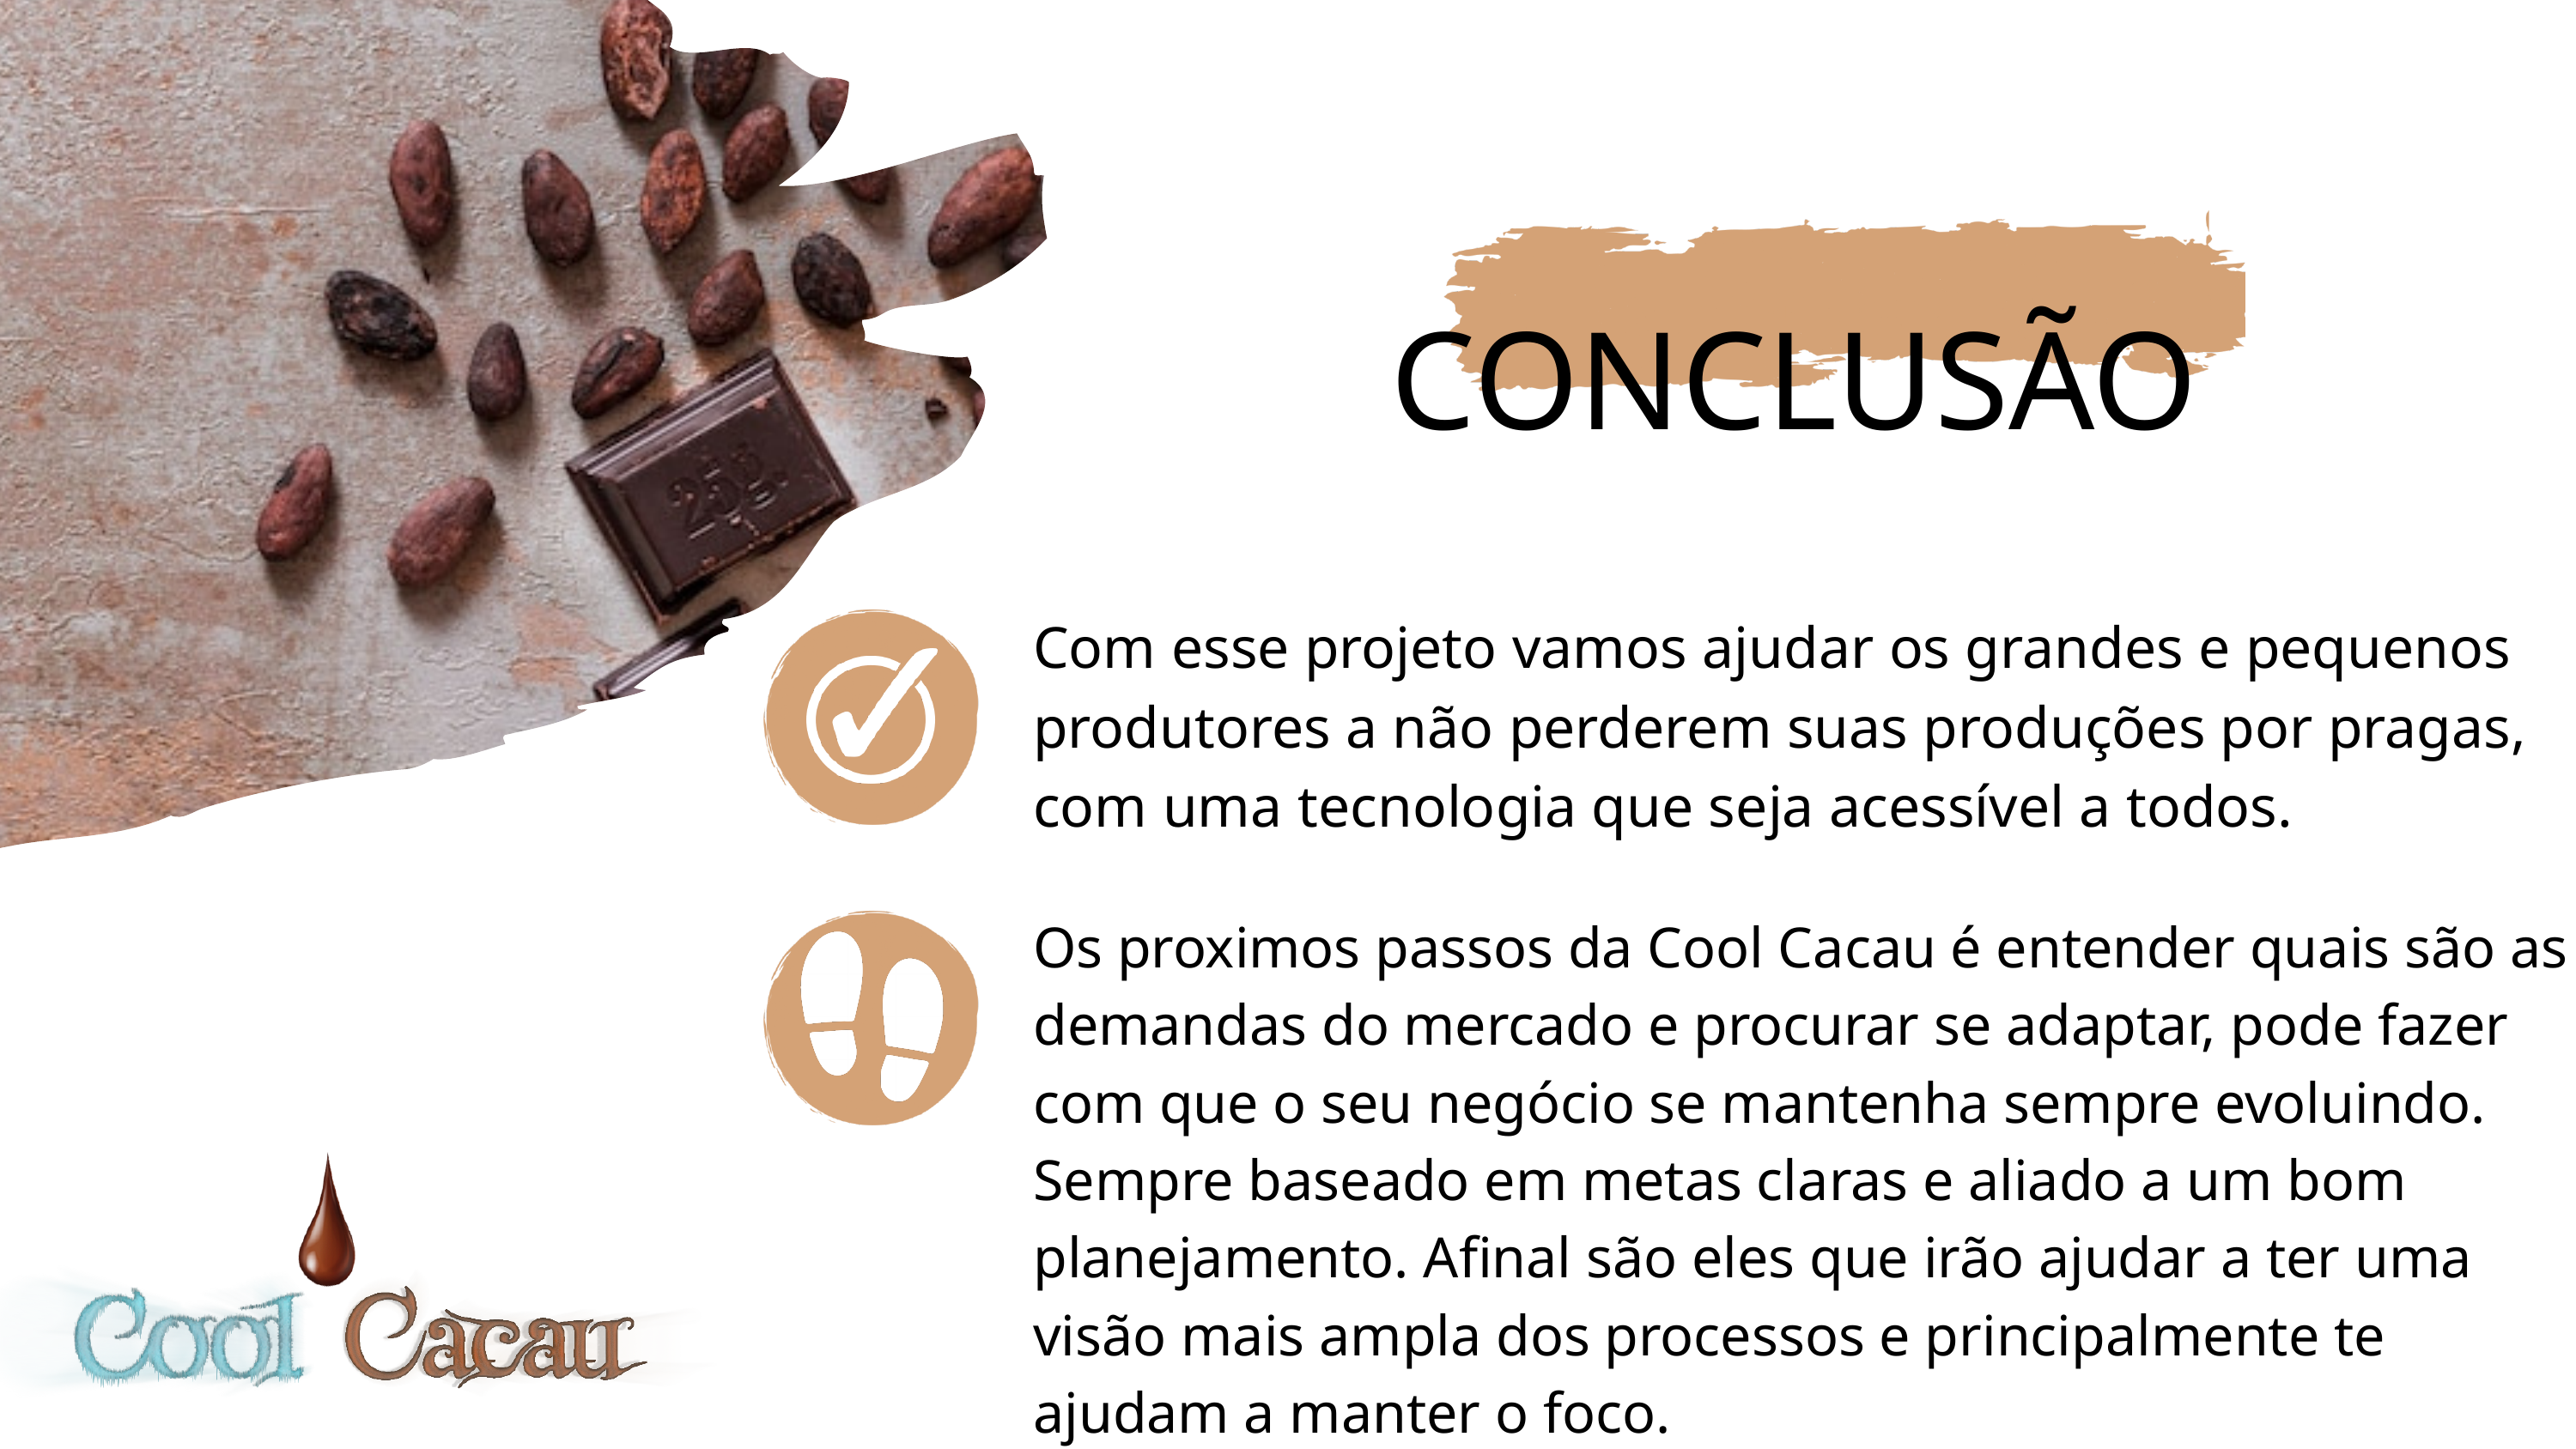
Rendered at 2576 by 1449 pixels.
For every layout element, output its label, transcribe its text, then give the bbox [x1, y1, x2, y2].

picture [760, 608, 980, 825]
picture [1442, 210, 2245, 392]
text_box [0, 0, 1048, 910]
picture [0, 909, 980, 1449]
text_box Os proximos passos da Cool Cacau é entender quais são as demandas do mercado e procurar se adaptar, pode fazer com que o seu negócio se mantenha sempre evoluindo. Sempre baseado em metas claras e aliado a um bom planejamento. Afinal são eles que irão ajudar a ter uma visão mais ampla dos processos e principalmente te ajudam a manter o foco. [1033, 900, 2576, 1445]
text_box CONCLUSÃO [1390, 305, 2576, 457]
text_box Com esse projeto vamos ajudar os grandes e pequenos produtores a não perderem suas produções por pragas, com uma tecnologia que seja acessível a todos. [1049, 600, 2576, 900]
